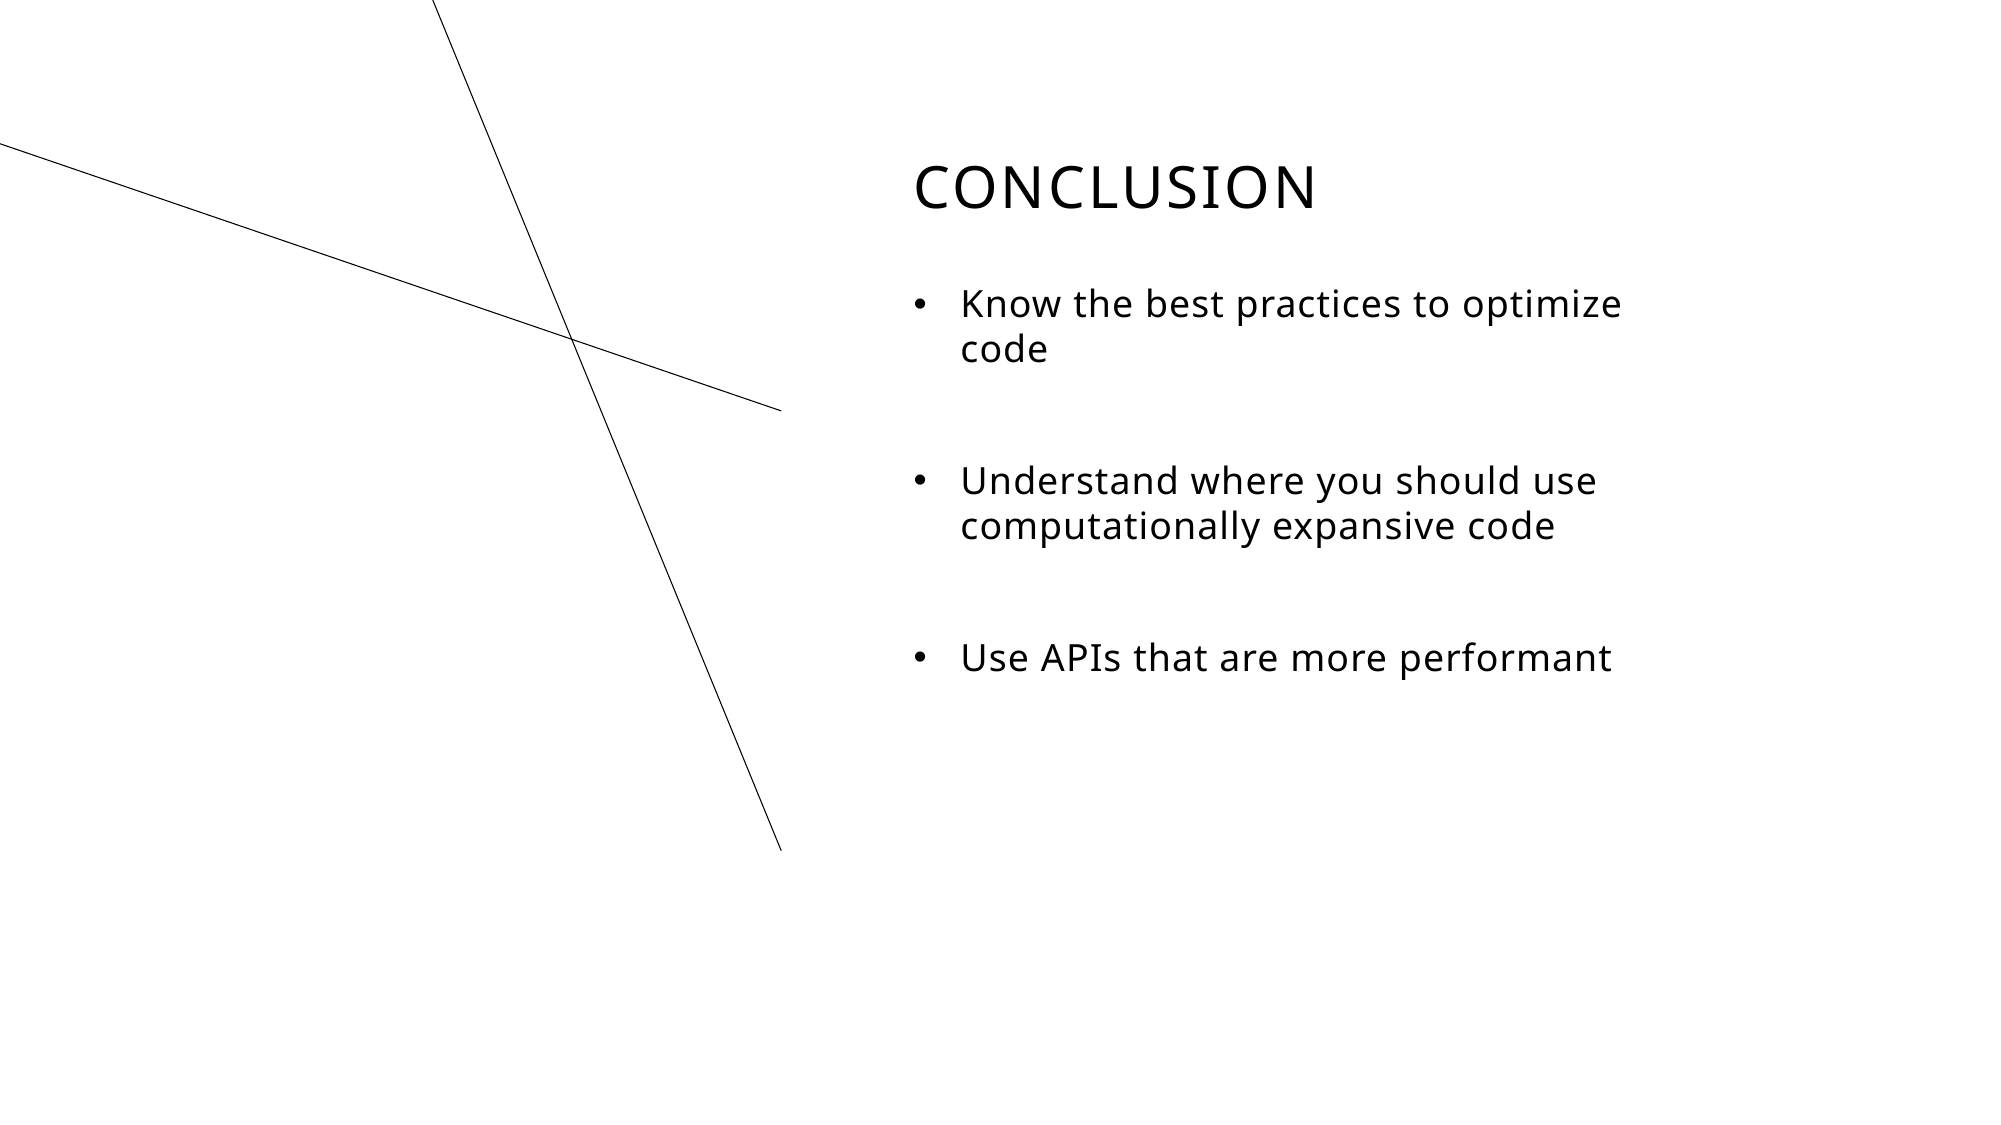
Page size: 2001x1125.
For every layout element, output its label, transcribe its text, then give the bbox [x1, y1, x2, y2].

title Conclusion [898, 122, 1737, 229]
list Know the best practices to optimize code Understand where you should use computationally expansive code Use APIs that are more performant [898, 272, 1737, 873]
